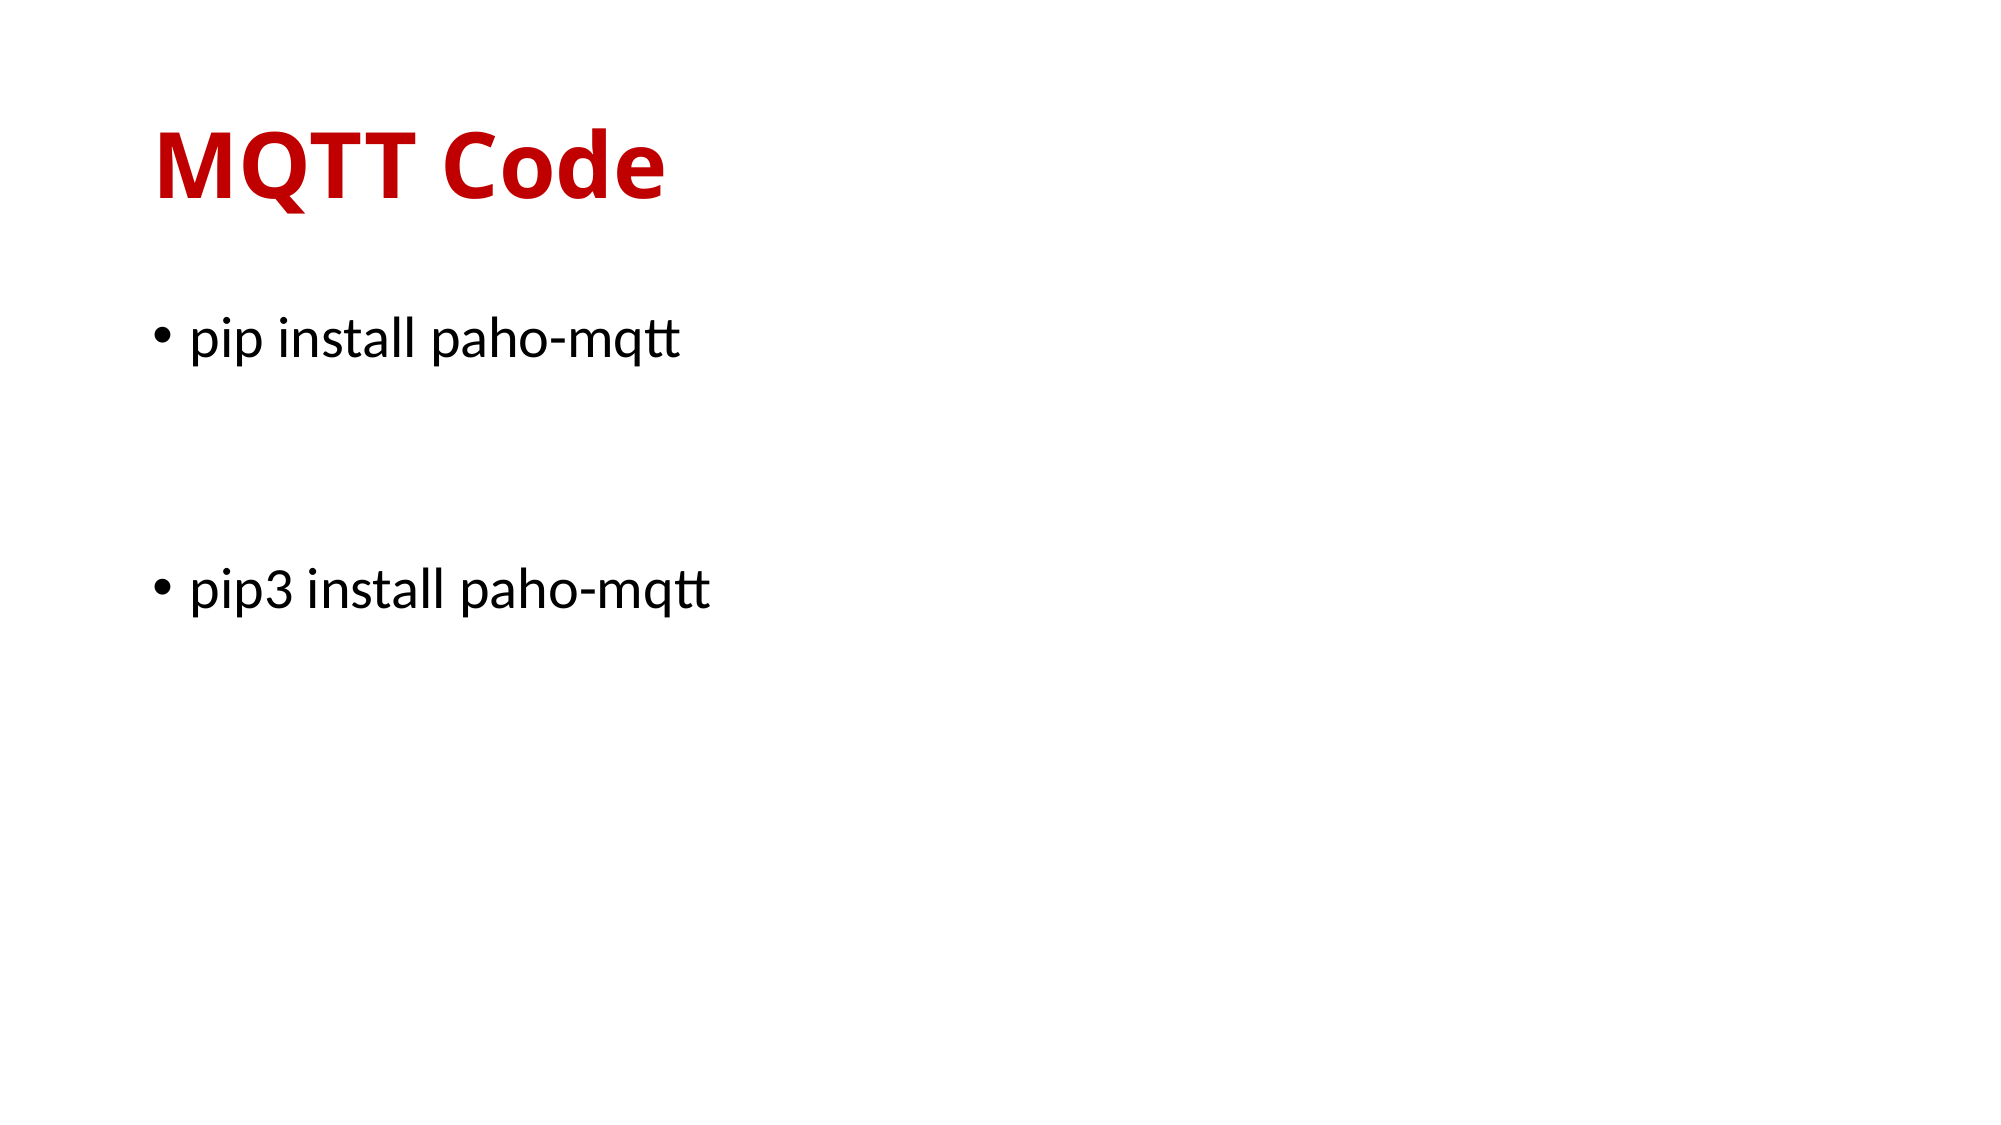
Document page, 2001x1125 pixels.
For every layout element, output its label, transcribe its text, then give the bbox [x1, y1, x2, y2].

title MQTT Code [137, 59, 1863, 278]
list pip install paho-mqtt pip3 install paho-mqtt [137, 299, 1863, 1014]
